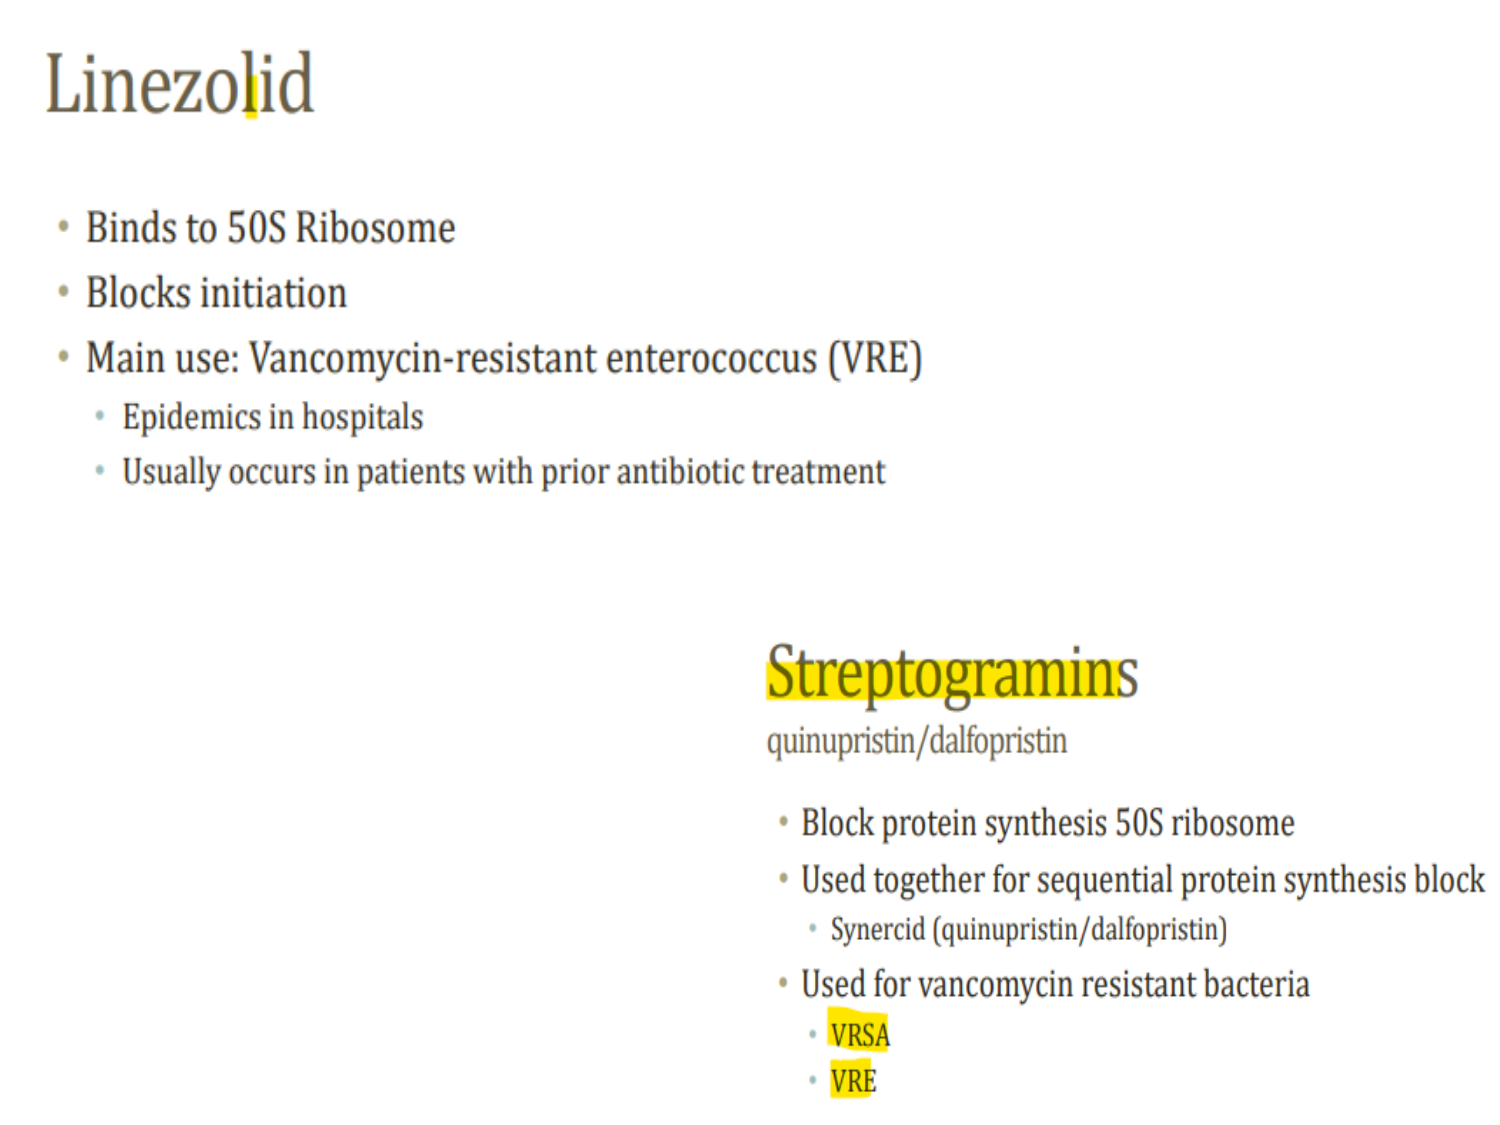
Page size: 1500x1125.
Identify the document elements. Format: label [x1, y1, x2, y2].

picture [737, 612, 1500, 1125]
picture [0, 0, 951, 530]
